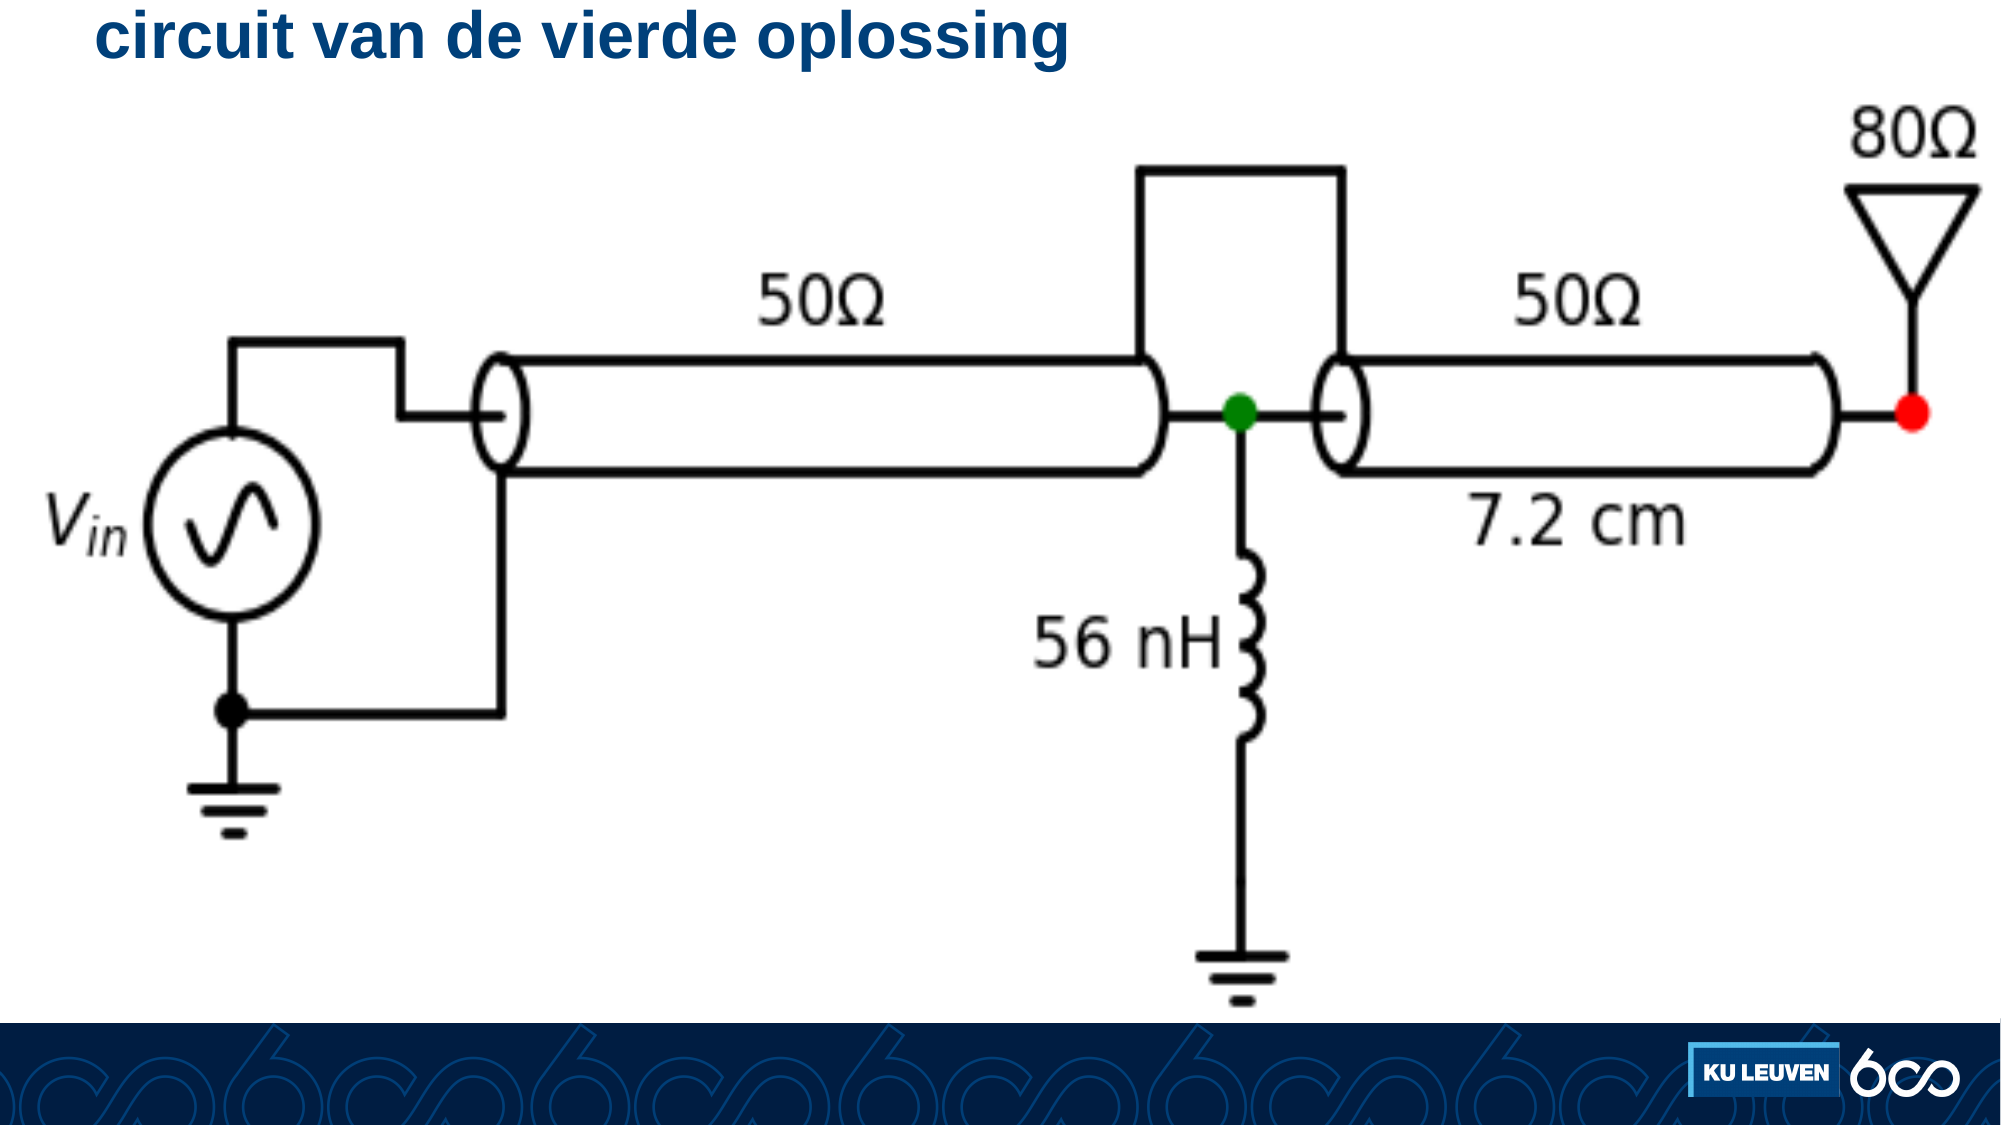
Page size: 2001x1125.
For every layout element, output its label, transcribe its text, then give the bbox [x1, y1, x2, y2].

picture [0, 92, 2001, 1125]
title circuit van de vierde oplossing [94, 0, 1906, 92]
